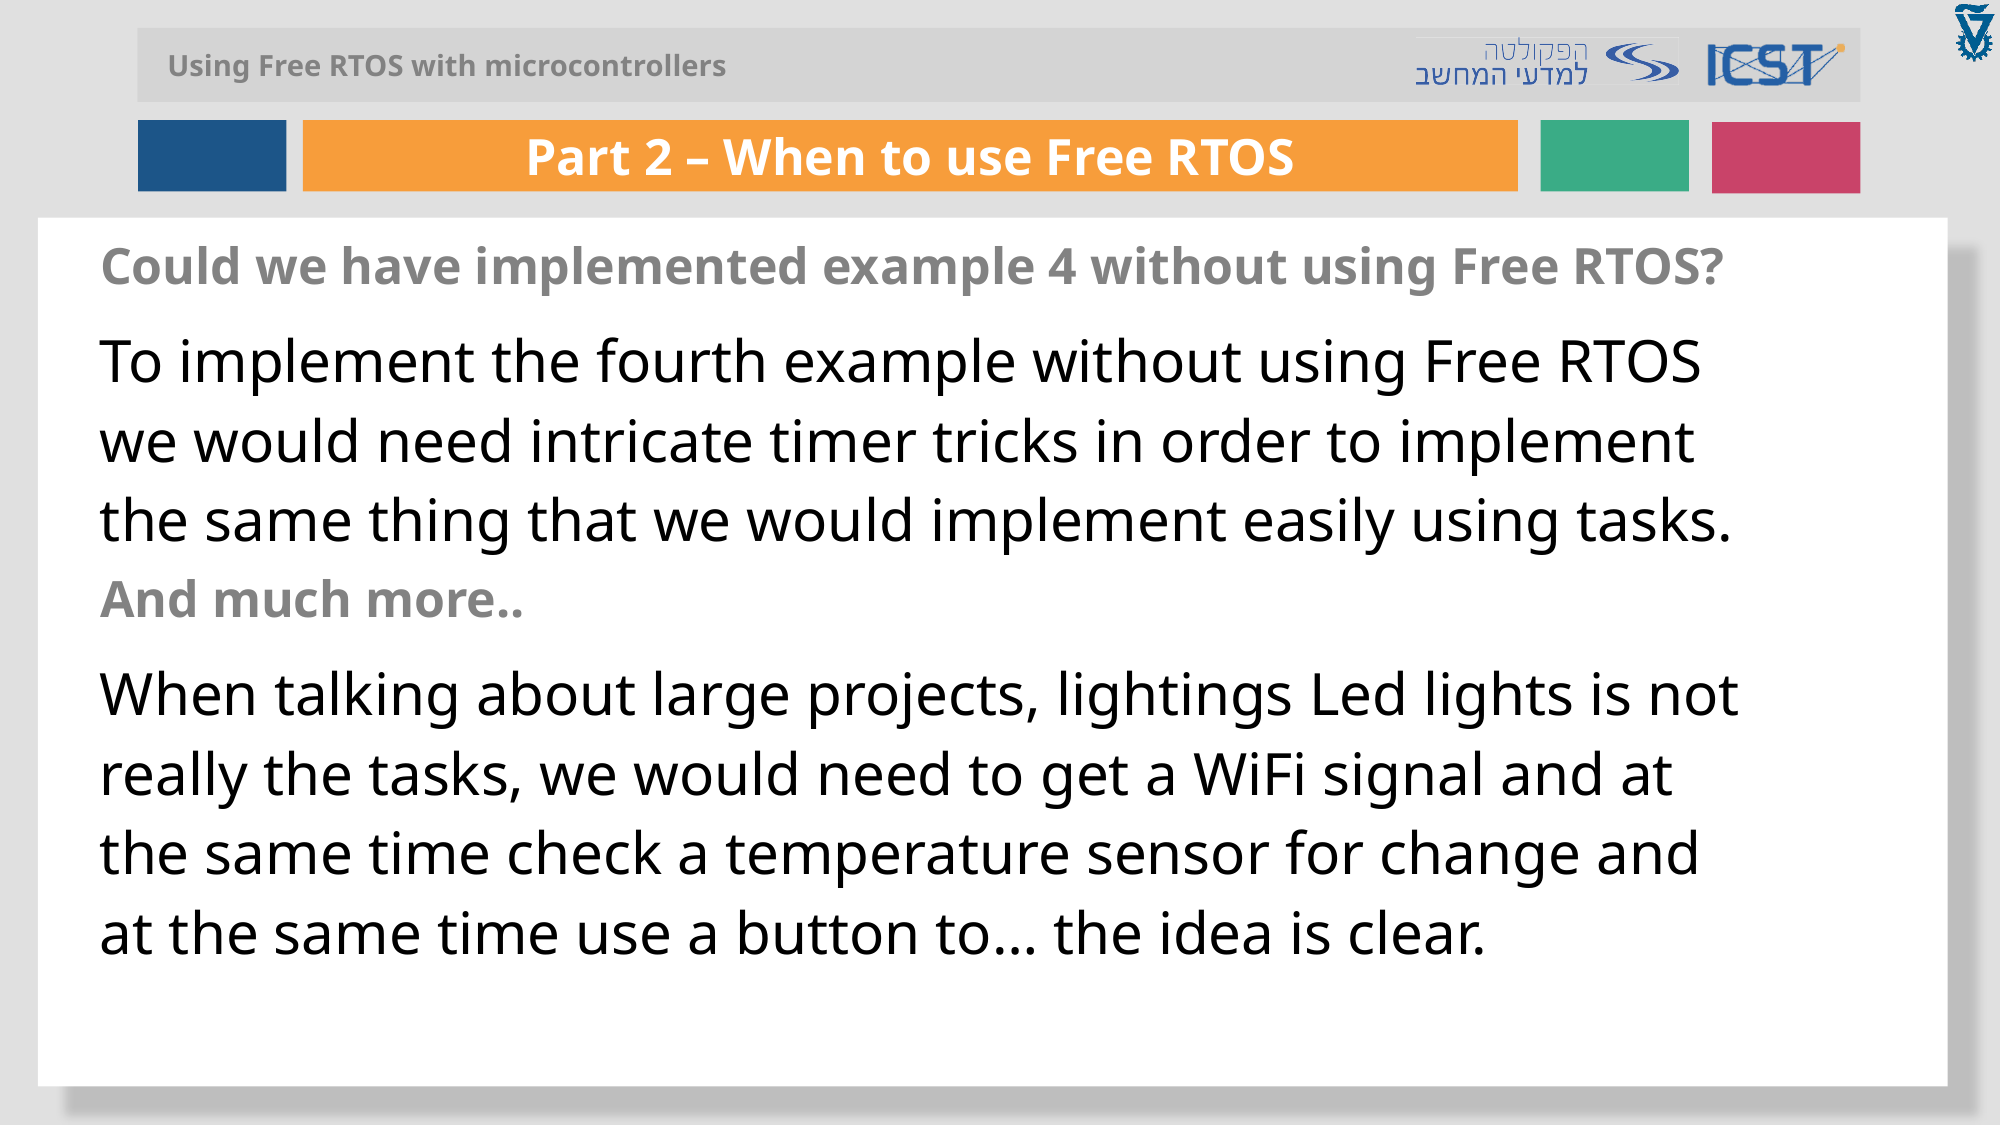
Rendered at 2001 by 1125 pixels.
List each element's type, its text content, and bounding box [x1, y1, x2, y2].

list Could we have implemented example 4 without using Free RTOS? [85, 233, 1808, 307]
text_box When talking about large projects, lightings Led lights is not really the tasks, we would need to get a WiFi signal and at the same time check a temperature sensor for change and at the same time use a button to… the idea is clear. [85, 639, 1766, 1046]
picture [1692, 28, 1847, 95]
text_box To implement the fourth example without using Free RTOS we would need intricate timer tricks in order to implement the same thing that we would implement easily using tasks. [85, 306, 1766, 566]
text_box And much more.. [85, 566, 1808, 640]
picture [1951, 2, 1997, 62]
